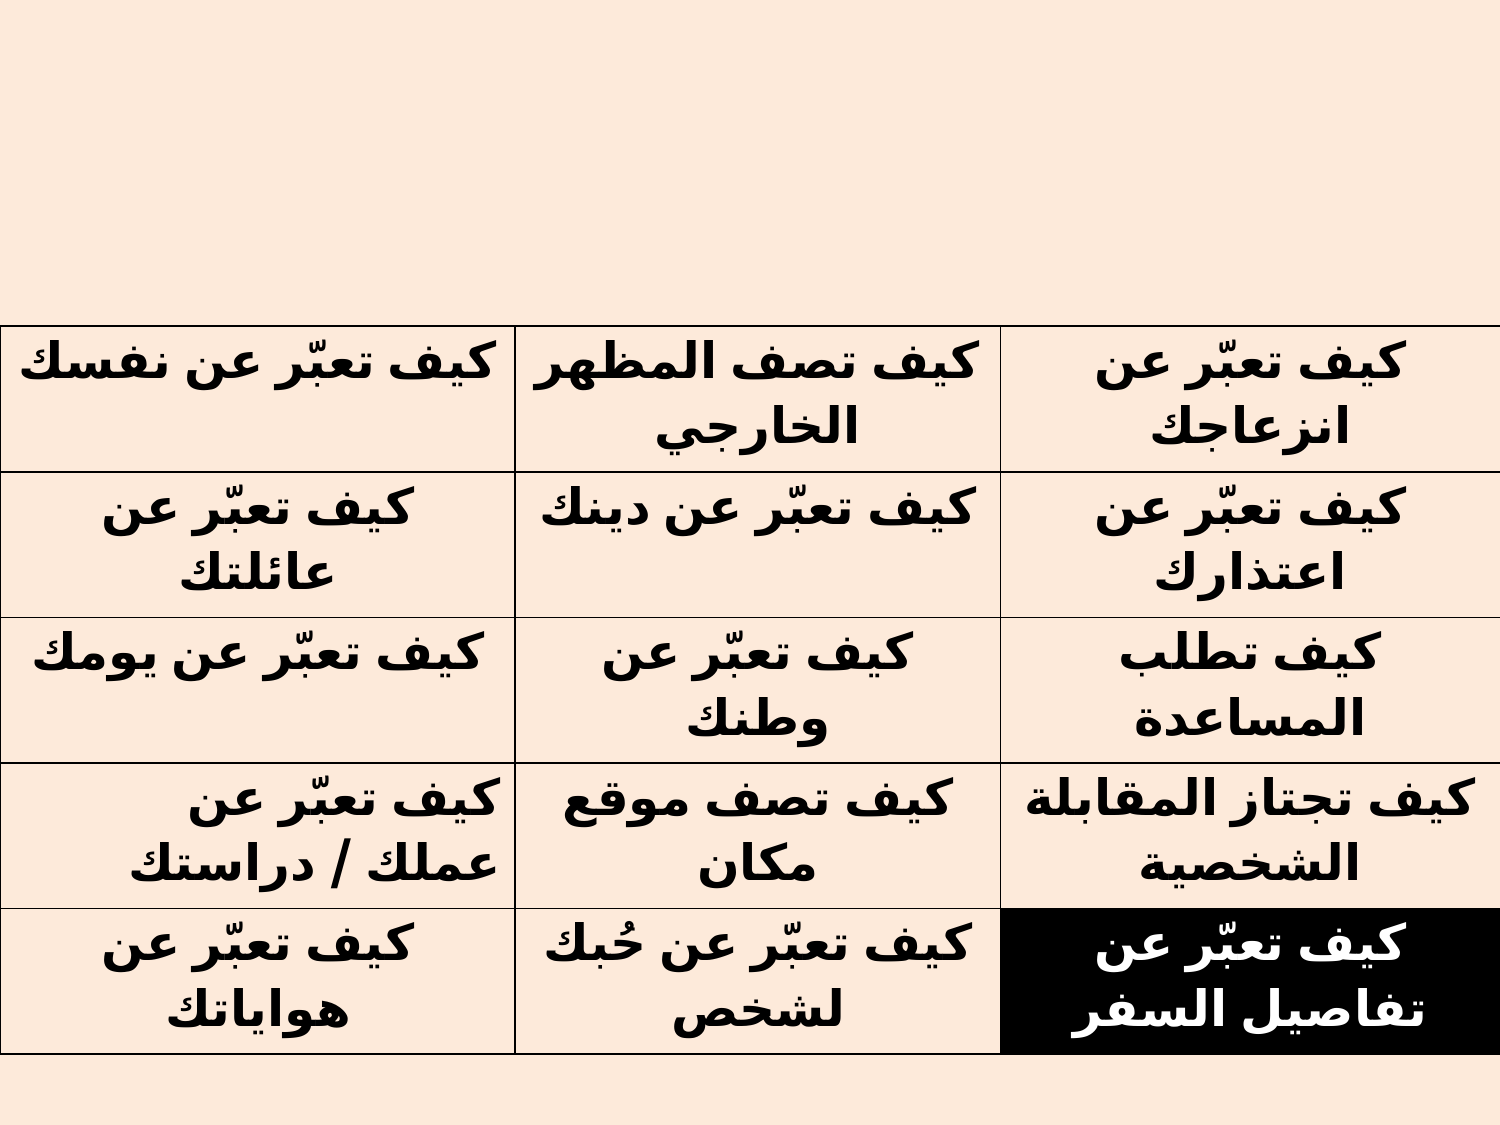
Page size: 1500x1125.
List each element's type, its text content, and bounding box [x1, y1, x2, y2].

table_header كيف تصف المظهر الخارجي [516, 327, 1000, 471]
table_cell كيف تعبّر عن وطنك [516, 618, 1000, 762]
title [0, 0, 1500, 325]
table_cell كيف تعبّر عن عملك / دراستك [1, 764, 514, 908]
table_cell كيف تعبّر عن حُبك لشخص [516, 909, 1000, 1053]
table_cell كيف تعبّر عن يومك [1, 618, 514, 762]
table_cell كيف تطلب المساعدة [1001, 618, 1500, 762]
table_cell كيف تعبّر عن تفاصيل السفر [1001, 909, 1500, 1053]
title [0, 1055, 1500, 1125]
table_cell كيف تصف موقع مكان [516, 764, 1000, 908]
table_header كيف تعبّر عن نفسك [1, 327, 514, 471]
table_cell كيف تعبّر عن اعتذارك [1001, 473, 1500, 617]
table_header كيف تعبّر عن انزعاجك [1001, 327, 1500, 471]
table_cell كيف تعبّر عن عائلتك [1, 473, 514, 617]
table_cell كيف تعبّر عن دينك [516, 473, 1000, 617]
table_cell كيف تعبّر عن هواياتك [1, 909, 514, 1053]
table_cell كيف تجتاز المقابلة الشخصية [1001, 764, 1500, 908]
